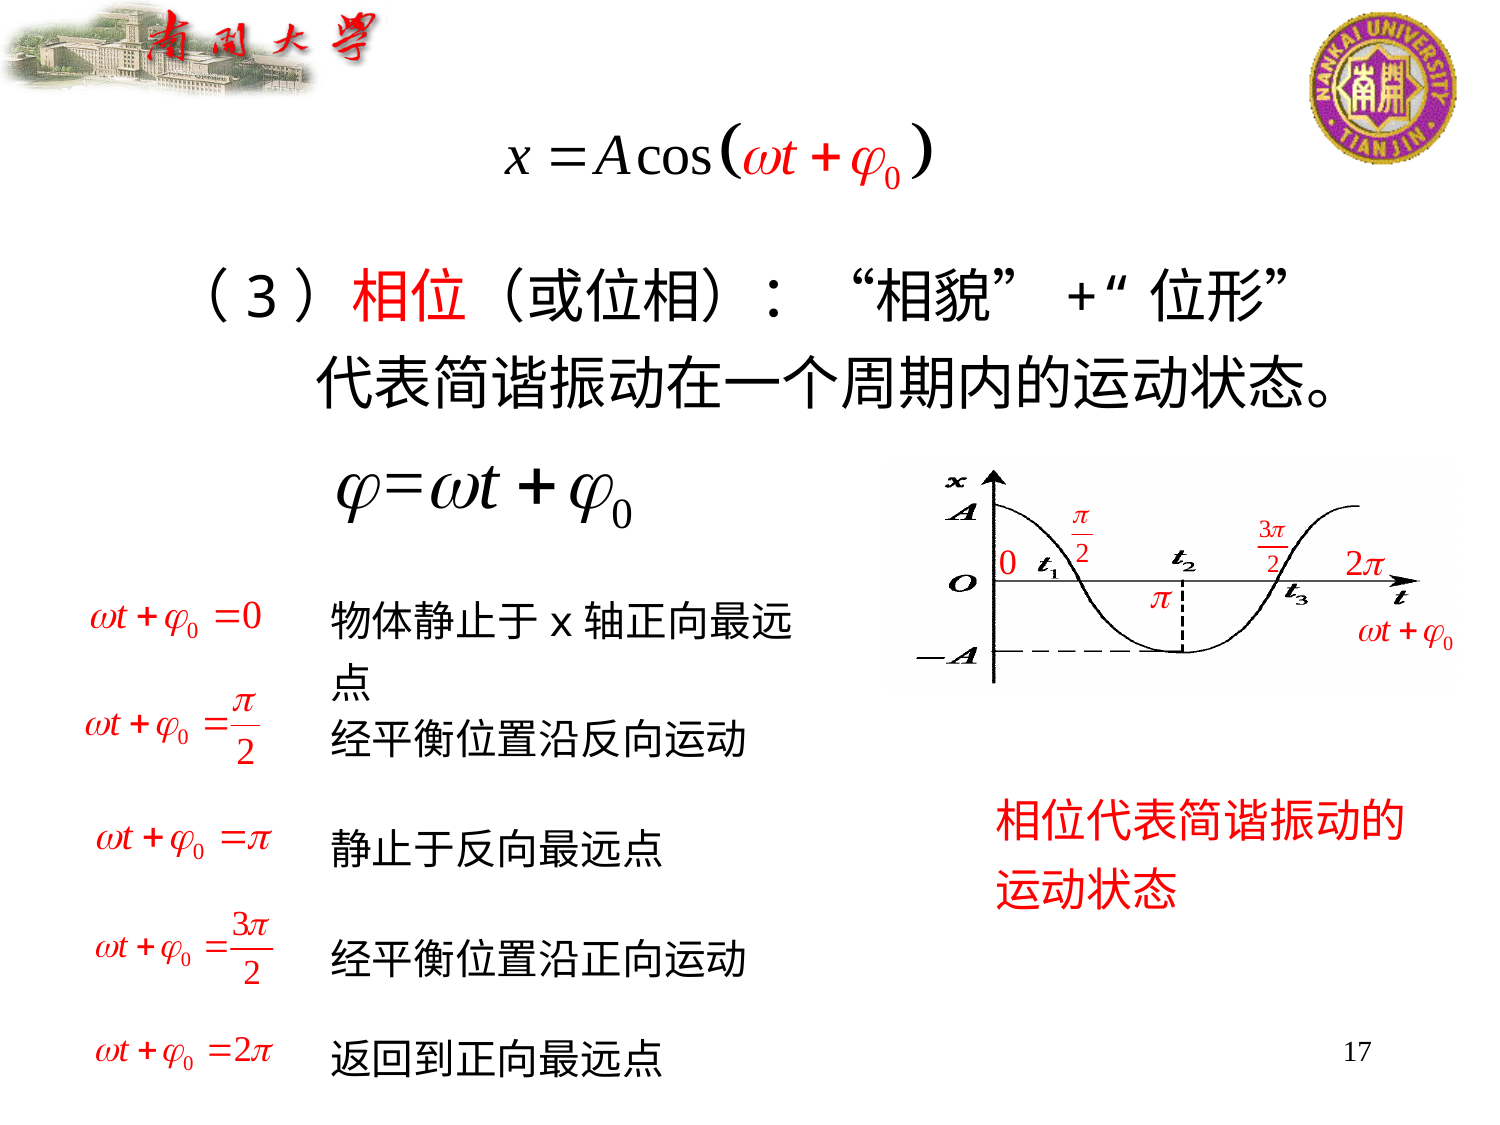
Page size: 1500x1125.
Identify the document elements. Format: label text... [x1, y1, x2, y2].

picture [0, 0, 388, 100]
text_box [493, 111, 940, 209]
text_box 物体静止于x轴正向最远点 [315, 574, 829, 693]
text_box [1253, 513, 1294, 579]
text_box 相位代表简谐振动的运动状态 [980, 770, 1423, 923]
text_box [325, 433, 644, 547]
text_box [89, 1024, 281, 1080]
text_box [89, 901, 282, 993]
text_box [993, 541, 1025, 584]
slide_number 17 [1074, 1024, 1388, 1101]
text_box 静止于反向最远点 [315, 803, 829, 881]
text_box 经平衡位置沿反向运动 [315, 693, 829, 771]
text_box 返回到正向最远点 [315, 1012, 829, 1091]
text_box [1067, 497, 1098, 570]
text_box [1339, 541, 1395, 585]
text_box （3）相位（或位相）：“相貌”+“位形” 代表简谐振动在一个周期内的运动状态。 [157, 233, 1380, 424]
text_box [78, 674, 267, 774]
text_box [89, 809, 281, 870]
text_box 经平衡位置沿正向运动 [315, 912, 829, 990]
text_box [1145, 583, 1180, 618]
picture [885, 459, 1458, 690]
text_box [83, 587, 268, 649]
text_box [1352, 606, 1459, 660]
picture [1262, 0, 1500, 178]
